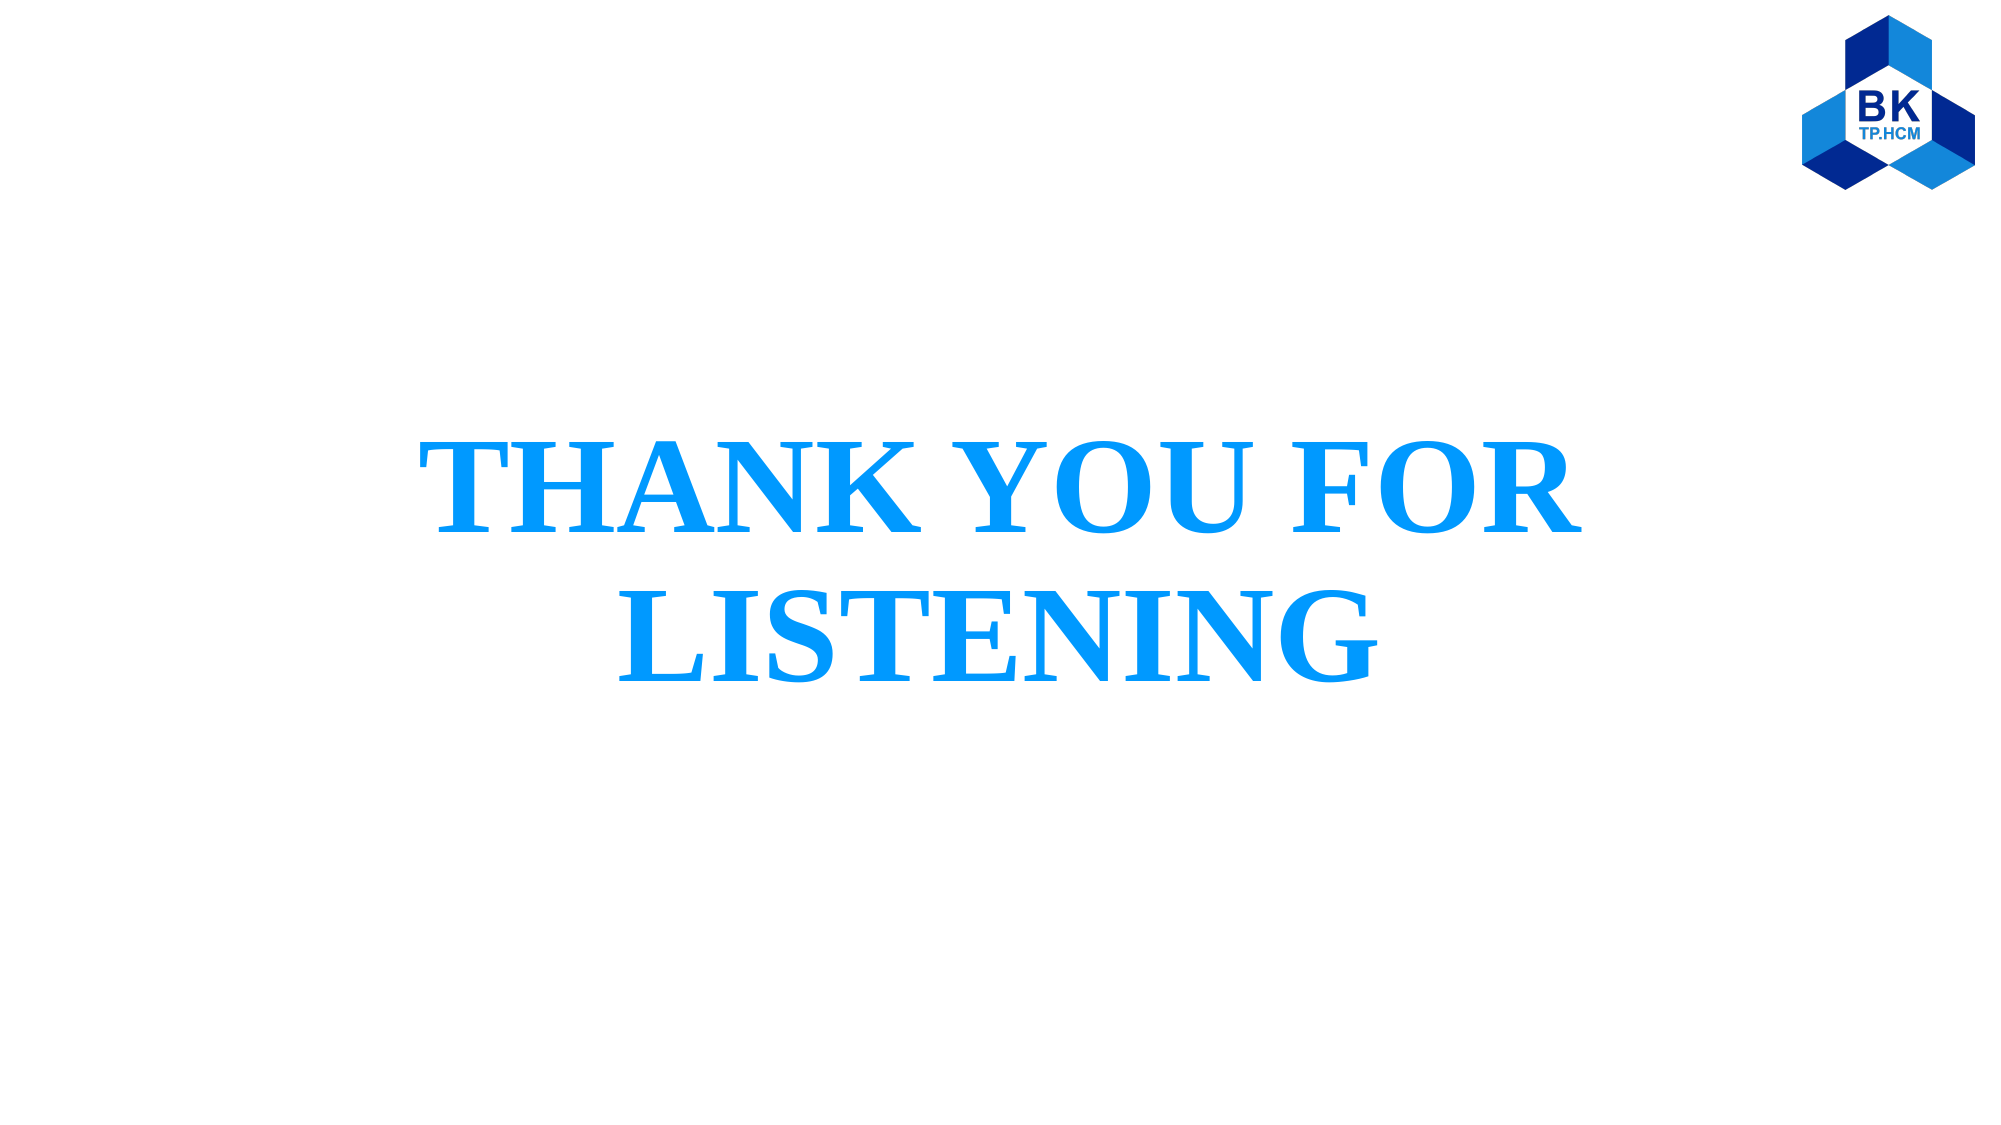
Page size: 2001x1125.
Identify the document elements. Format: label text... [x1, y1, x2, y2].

title THANK YOU FOR LISTENING [362, 366, 1638, 759]
picture [1802, 15, 1975, 190]
